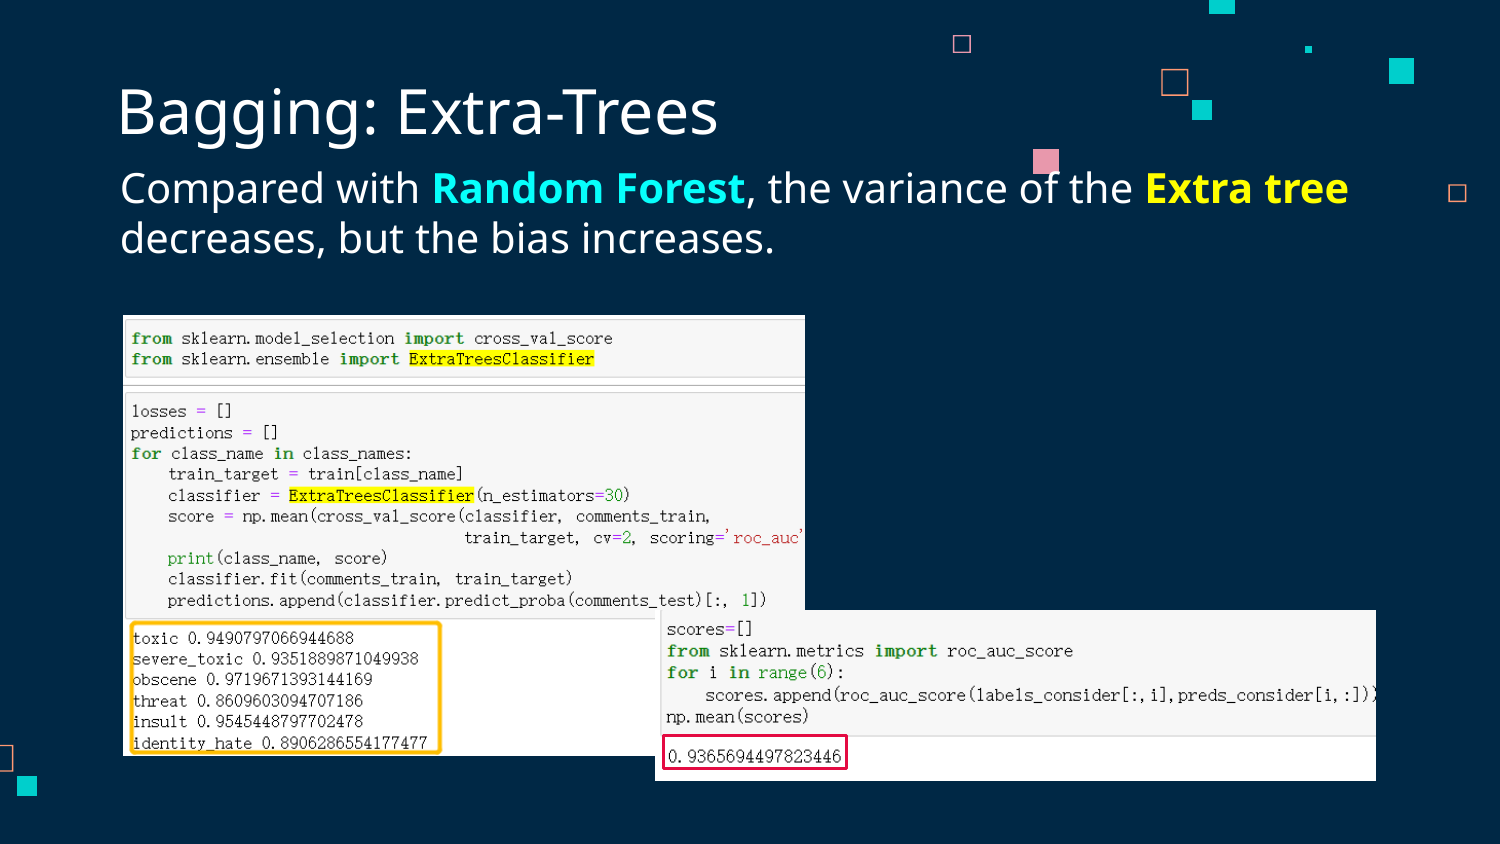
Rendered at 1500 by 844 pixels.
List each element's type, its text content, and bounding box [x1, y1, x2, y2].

title Bagging: Extra-Trees [101, 67, 878, 163]
picture [123, 315, 1376, 781]
list Compared with Random Forest, the variance of the Extra tree decreases, but the bias increases. [104, 147, 1396, 769]
